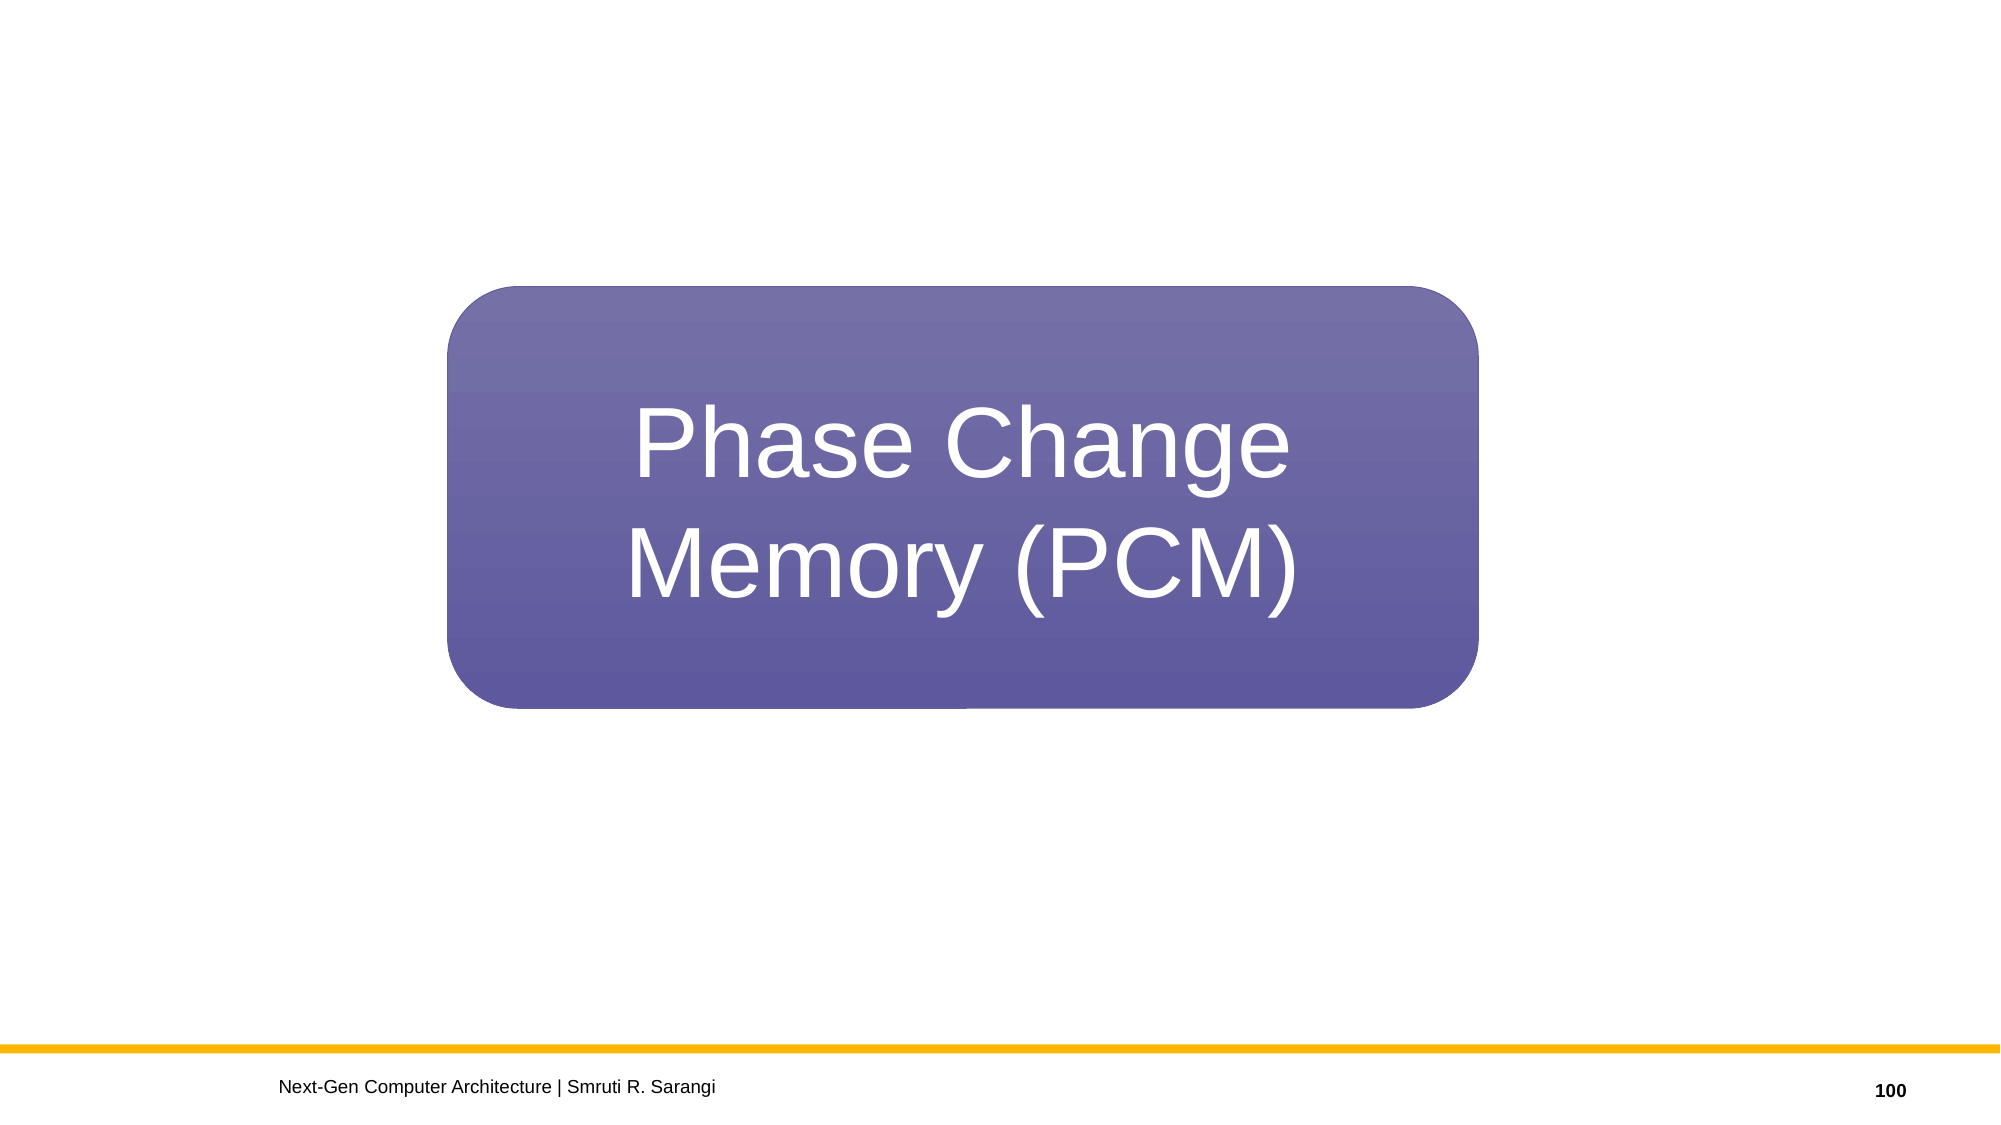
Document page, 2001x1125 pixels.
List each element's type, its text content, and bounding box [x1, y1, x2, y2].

slide_number 100 [1711, 1071, 1922, 1109]
footer Next-Gen Computer Architecture | Smruti R. Sarangi [263, 1067, 1464, 1105]
text_box Phase Change Memory (PCM) [447, 286, 1479, 709]
